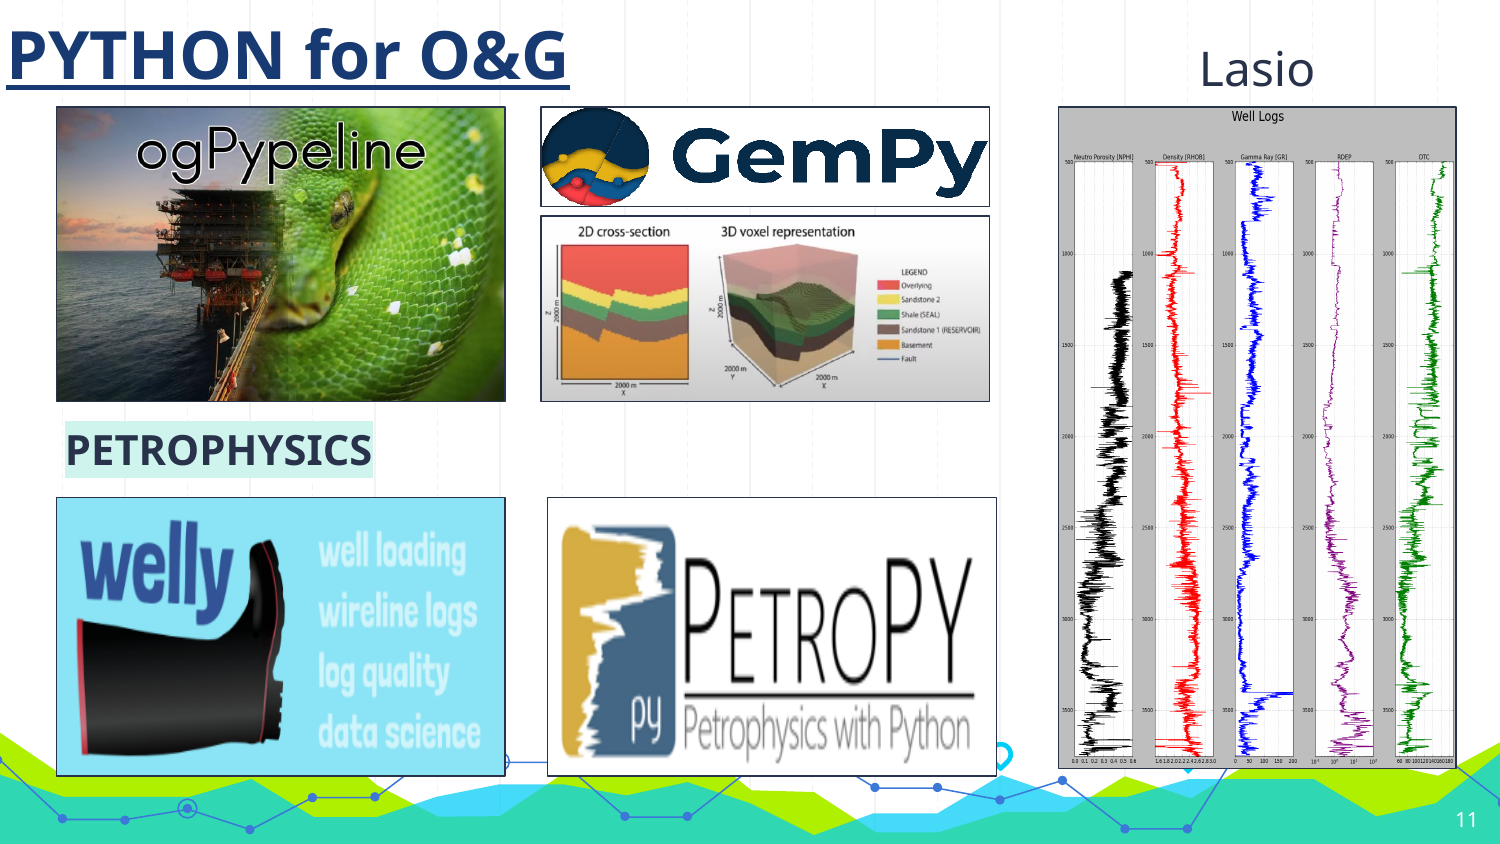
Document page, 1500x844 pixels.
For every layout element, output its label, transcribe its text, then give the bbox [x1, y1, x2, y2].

picture [541, 107, 989, 206]
text_box Lasio [1169, 19, 1345, 106]
picture [57, 107, 505, 401]
picture [541, 216, 989, 402]
title PYTHON for O&G [0, 0, 863, 189]
slide_number ‹#› [1403, 791, 1494, 844]
picture [1058, 107, 1456, 769]
text_box PETROPHYSICS [49, 416, 447, 482]
picture [548, 497, 996, 776]
picture [57, 497, 505, 776]
